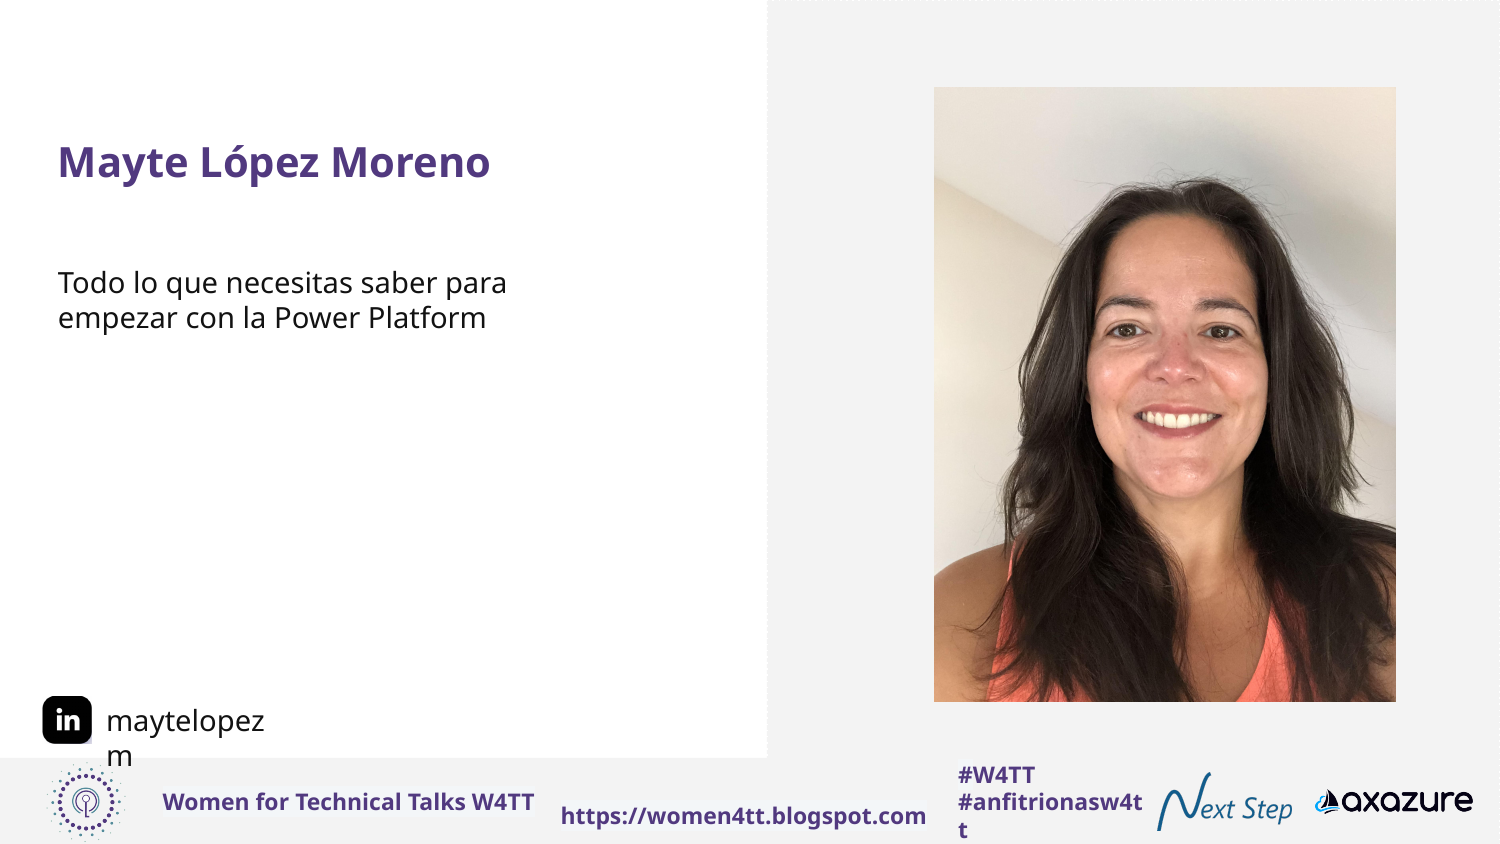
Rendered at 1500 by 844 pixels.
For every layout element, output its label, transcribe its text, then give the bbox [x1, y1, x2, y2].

picture [1315, 789, 1473, 814]
picture [934, 87, 1396, 702]
picture [42, 756, 132, 844]
picture [42, 695, 92, 744]
title Mayte López Moreno [42, 121, 650, 241]
text_box maytelopezm [91, 686, 283, 728]
title Todo lo que necesitas saber para empezar con la Power Platform [42, 249, 617, 434]
picture [1157, 772, 1292, 831]
